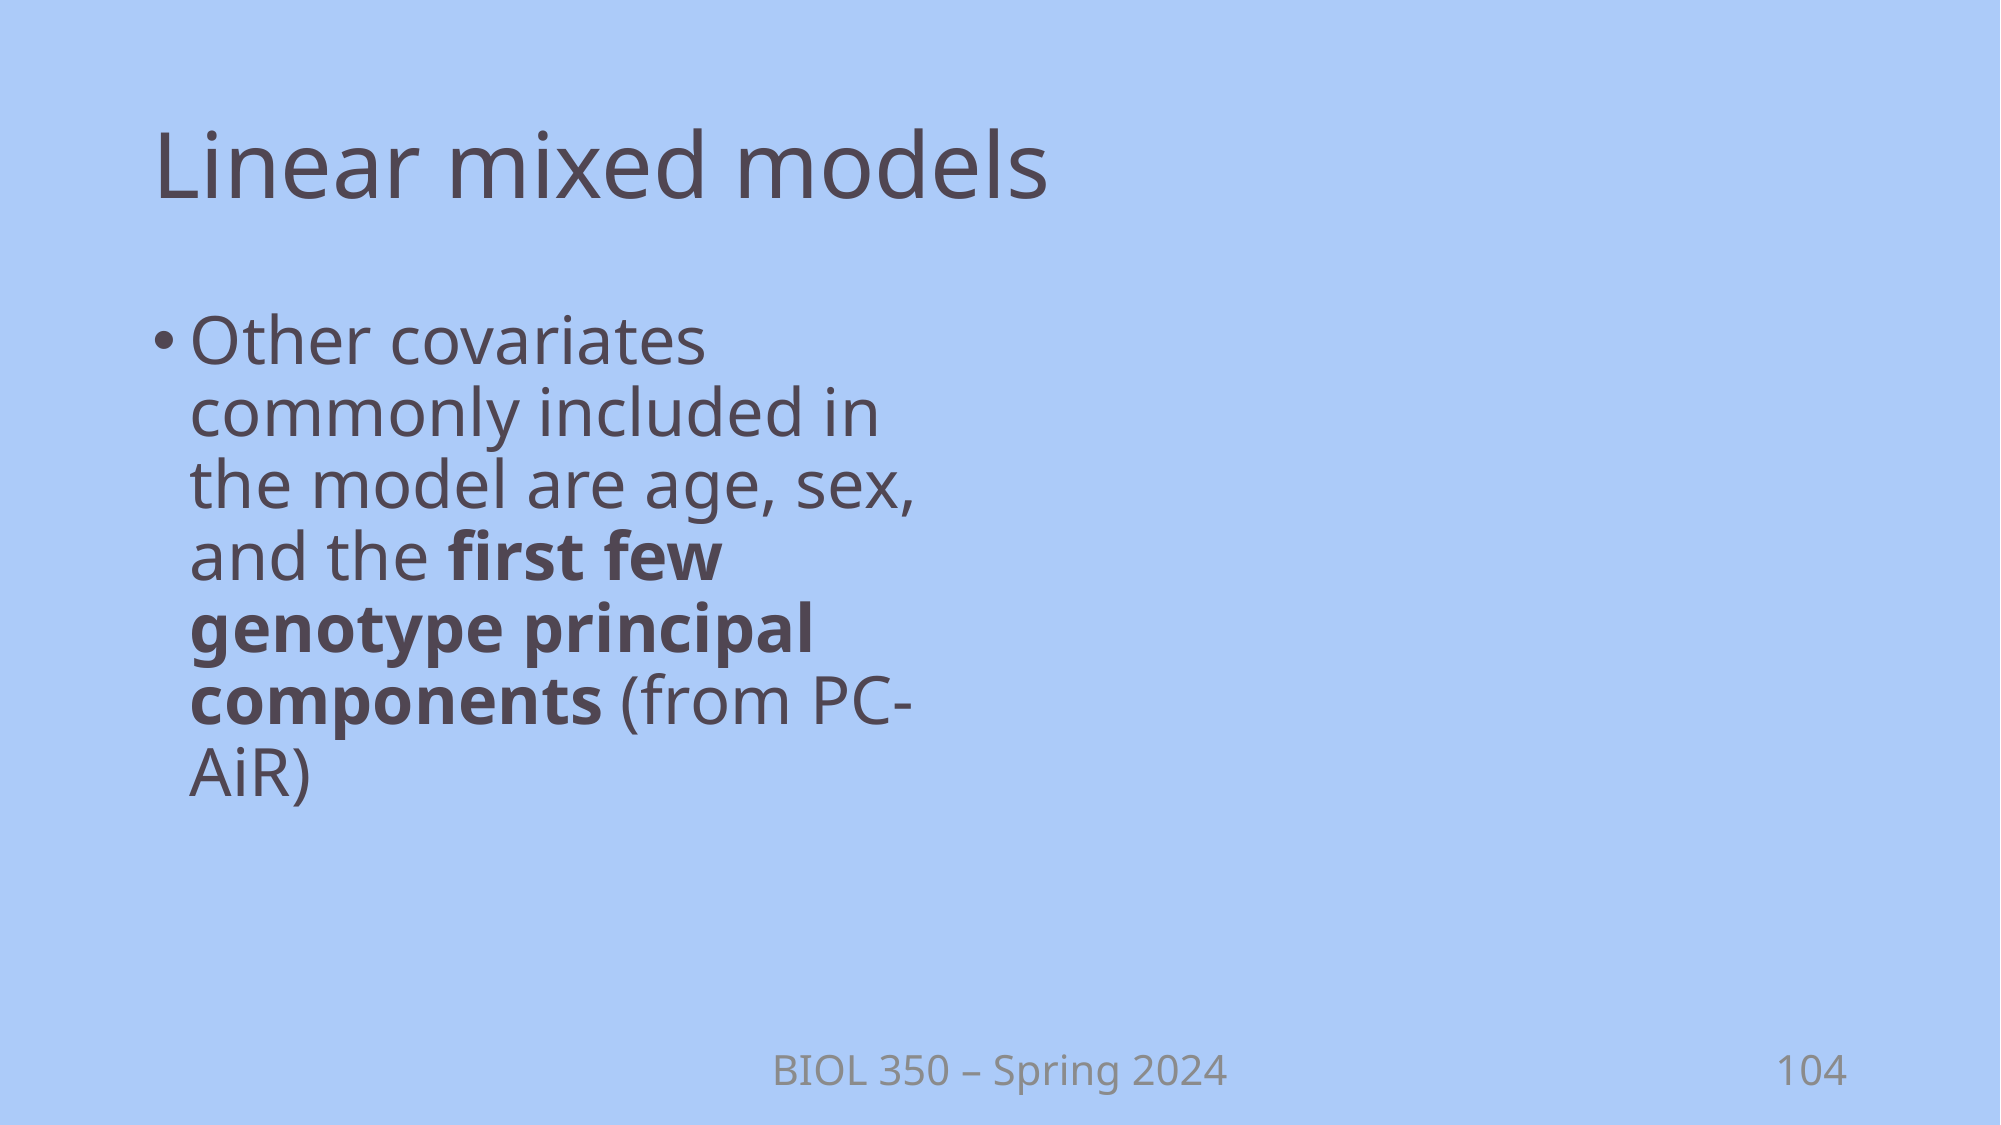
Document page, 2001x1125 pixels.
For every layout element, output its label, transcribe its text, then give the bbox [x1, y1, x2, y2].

title Linear mixed models [137, 59, 1863, 278]
list Other covariates commonly included in the model are age, sex, and the first few genotype principal components (from PC-AiR) [137, 299, 988, 1014]
slide_number 104 [1412, 1042, 1863, 1103]
footer BIOL 350 – Spring 2024 [662, 1042, 1338, 1103]
